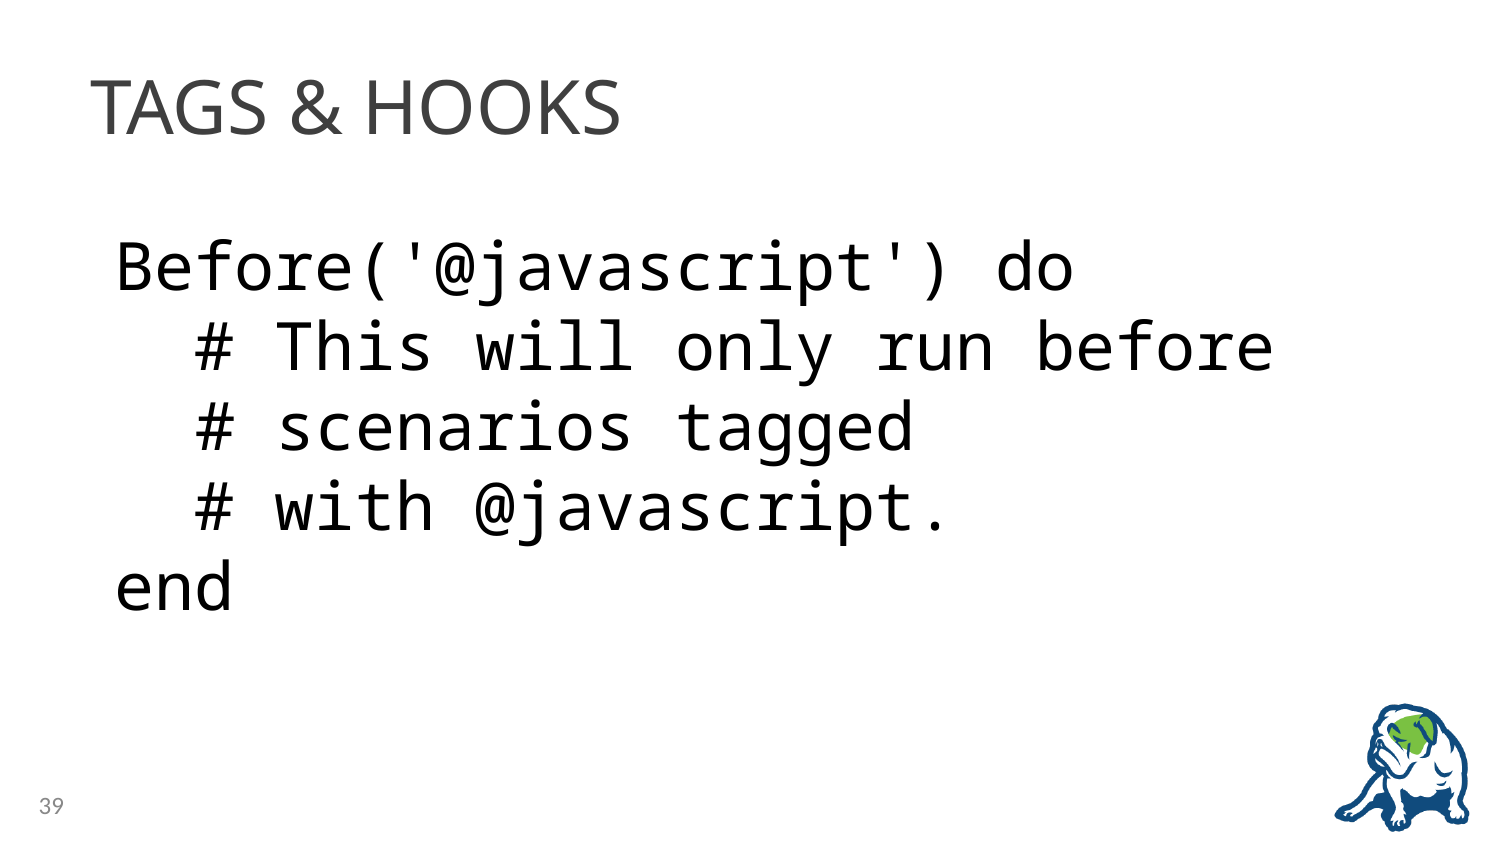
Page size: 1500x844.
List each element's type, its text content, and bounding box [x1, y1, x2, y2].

text_box Before('@javascript') do # This will only run before # scenarios tagged # with @javascript. end [99, 216, 1450, 711]
title TAGS & HOOKS [75, 33, 1425, 175]
picture [1334, 700, 1470, 835]
slide_number 39 [23, 782, 374, 827]
